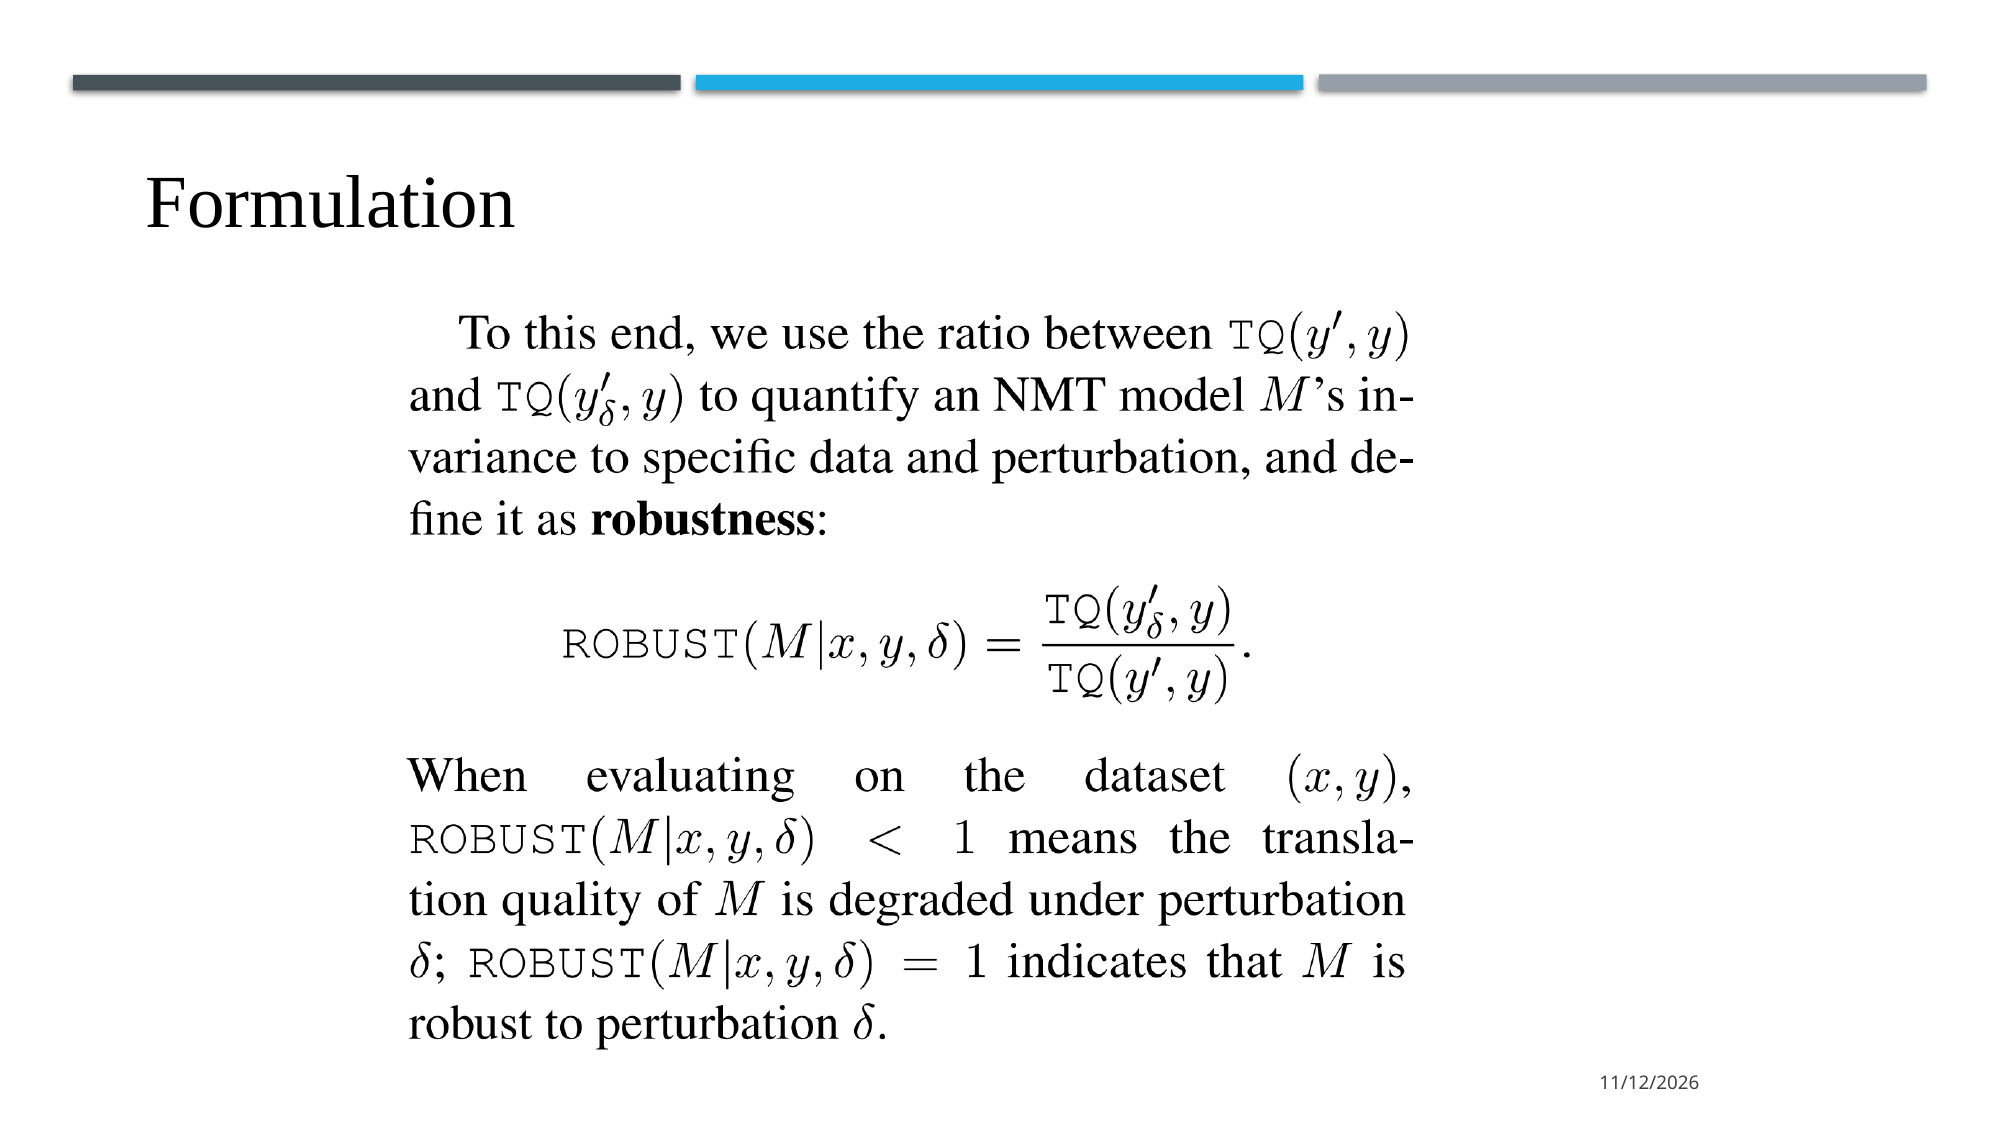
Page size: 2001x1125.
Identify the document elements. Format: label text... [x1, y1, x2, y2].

text_box Formulation [130, 144, 554, 250]
picture [369, 305, 1444, 1055]
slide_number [1247, 1053, 1715, 1114]
